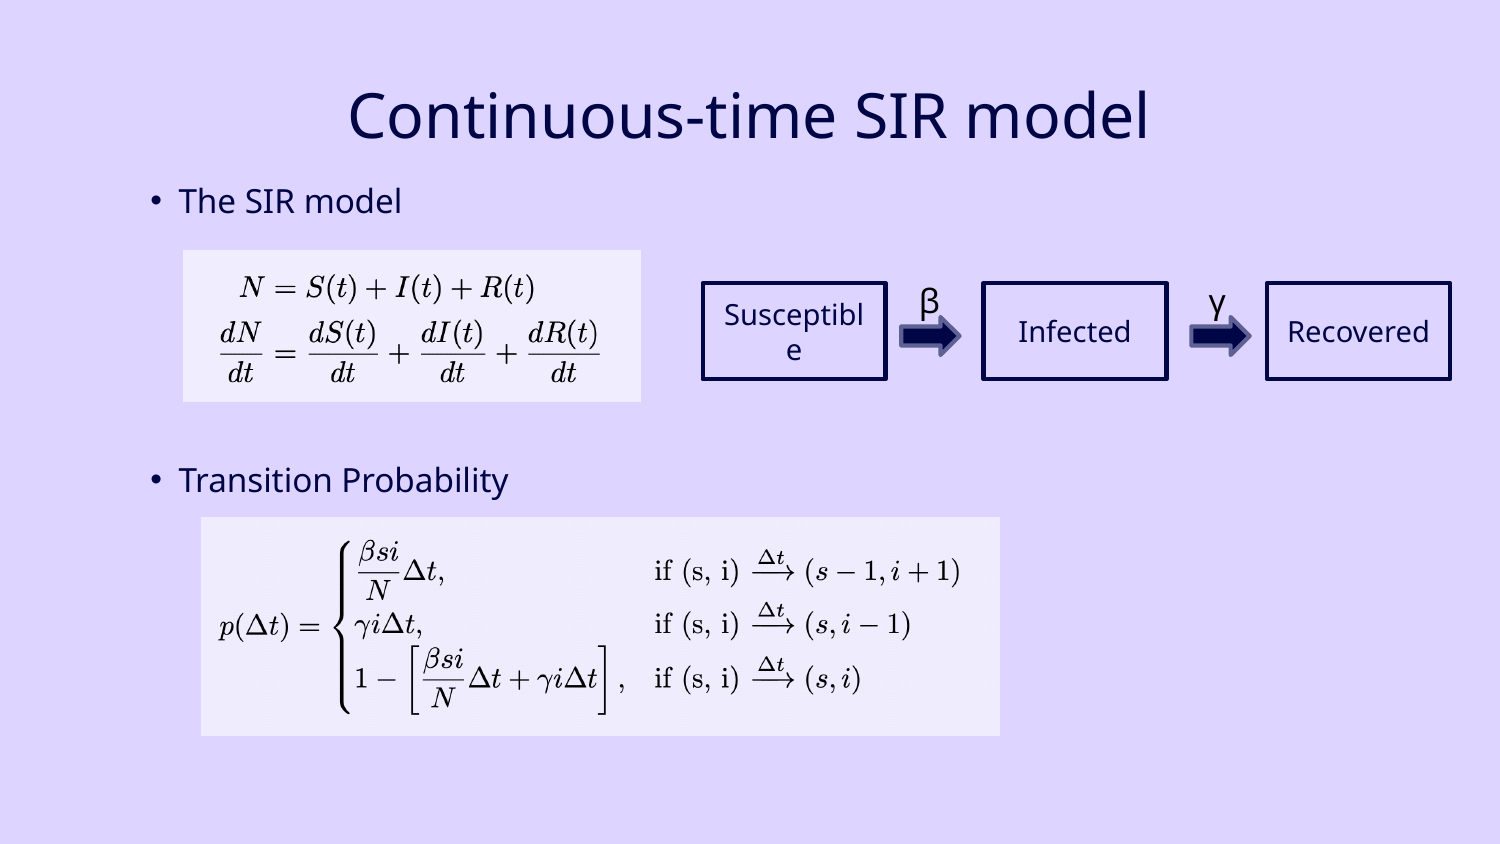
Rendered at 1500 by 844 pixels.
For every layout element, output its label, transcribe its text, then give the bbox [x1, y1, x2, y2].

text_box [702, 273, 1451, 380]
picture [182, 250, 641, 403]
title Continuous-time SIR model [130, 61, 1370, 142]
list The SIR model Transition Probability [112, 165, 1388, 756]
picture [200, 517, 1000, 736]
